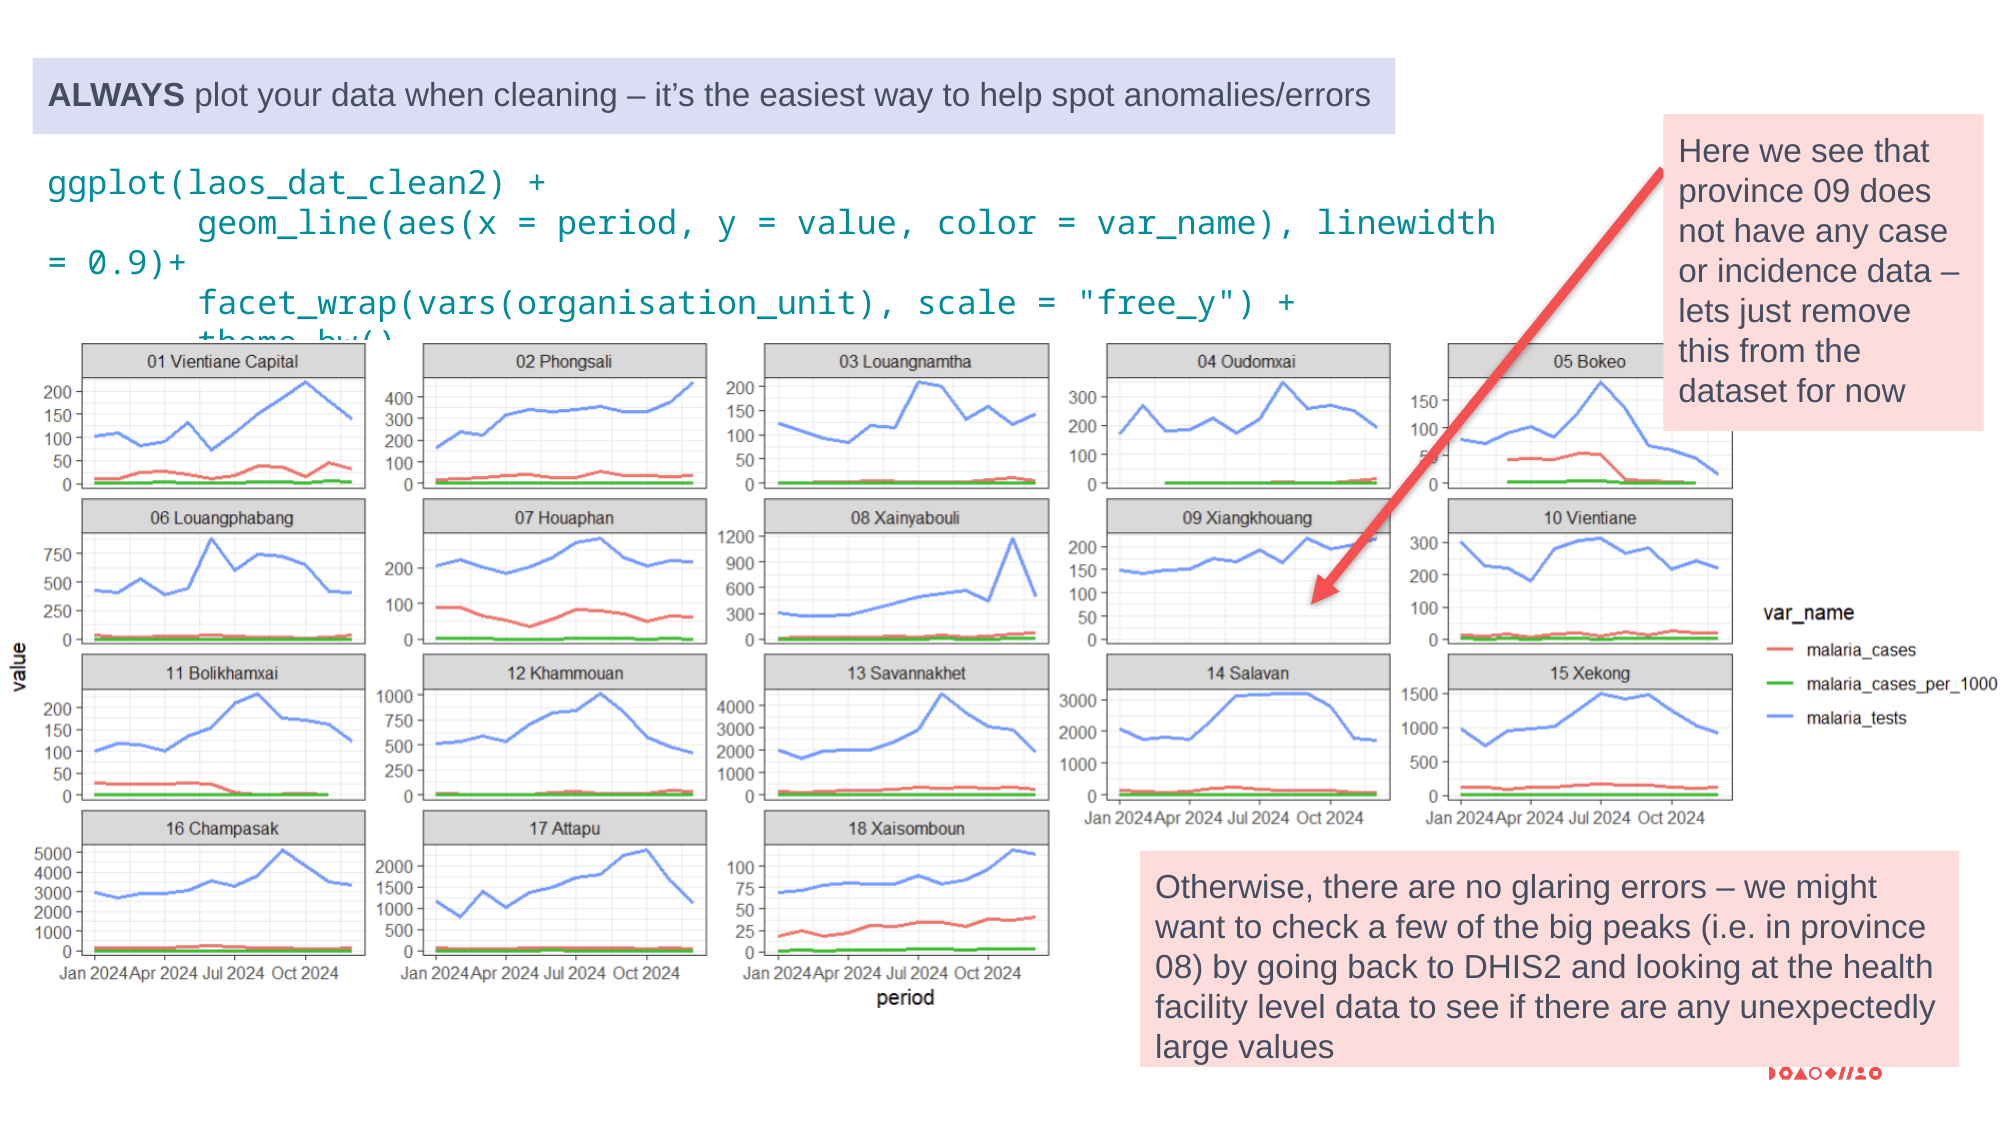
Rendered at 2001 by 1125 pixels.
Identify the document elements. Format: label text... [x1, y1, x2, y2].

picture [0, 340, 2000, 1008]
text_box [1310, 169, 1664, 605]
text_box ggplot(laos_dat_clean2) + geom_line(aes(x = period, y = value, color = var_name), linewidth = 0.9)+ facet_wrap(vars(organisation_unit), scale = "free_y") + theme_bw() [32, 154, 1528, 337]
text_box Otherwise, there are no glaring errors – we might want to check a few of the big peaks (i.e. in province 08) by going back to DHIS2 and looking at the health facility level data to see if there are any unexpectedly large values [1140, 1019, 1960, 1067]
text_box ALWAYS plot your data when cleaning – it’s the easiest way to help spot anomalies/errors [32, 57, 1396, 135]
text_box Here we see that province 09 does not have any case or incidence data – lets just remove this from the dataset for now [1663, 114, 1984, 337]
picture [1769, 1067, 1882, 1080]
